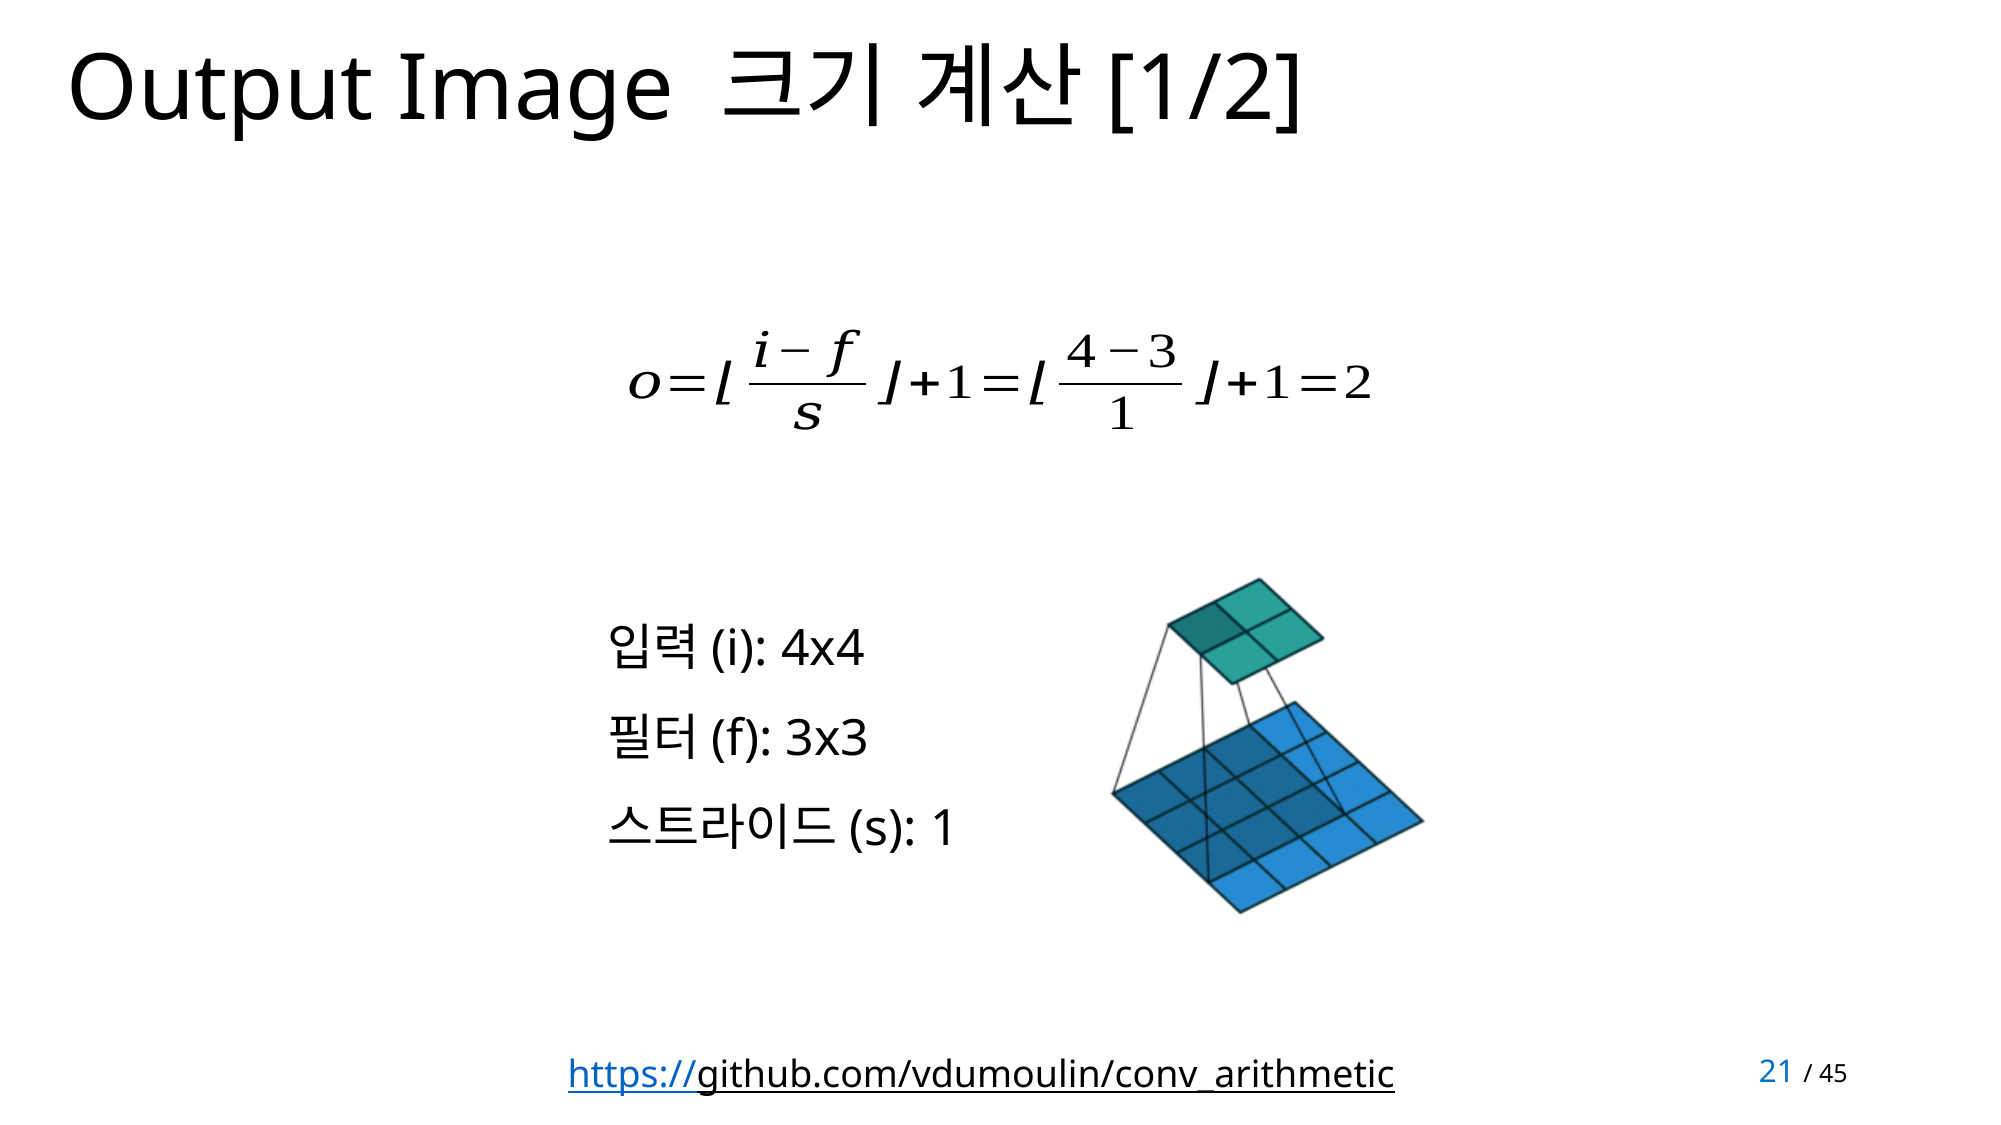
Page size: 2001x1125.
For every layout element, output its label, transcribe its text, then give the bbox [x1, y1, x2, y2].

picture [1080, 546, 1456, 946]
text_box 입력(i): 4x4 필터(f): 3x3 스트라이드(s): 1 [593, 578, 974, 864]
text_box https://github.com/vdumoulin/conv_arithmetic [552, 1042, 1420, 1109]
slide_number 21 / 45 [1420, 1042, 1863, 1103]
title Output Image 크기 계산[1/2] [51, 18, 1961, 161]
